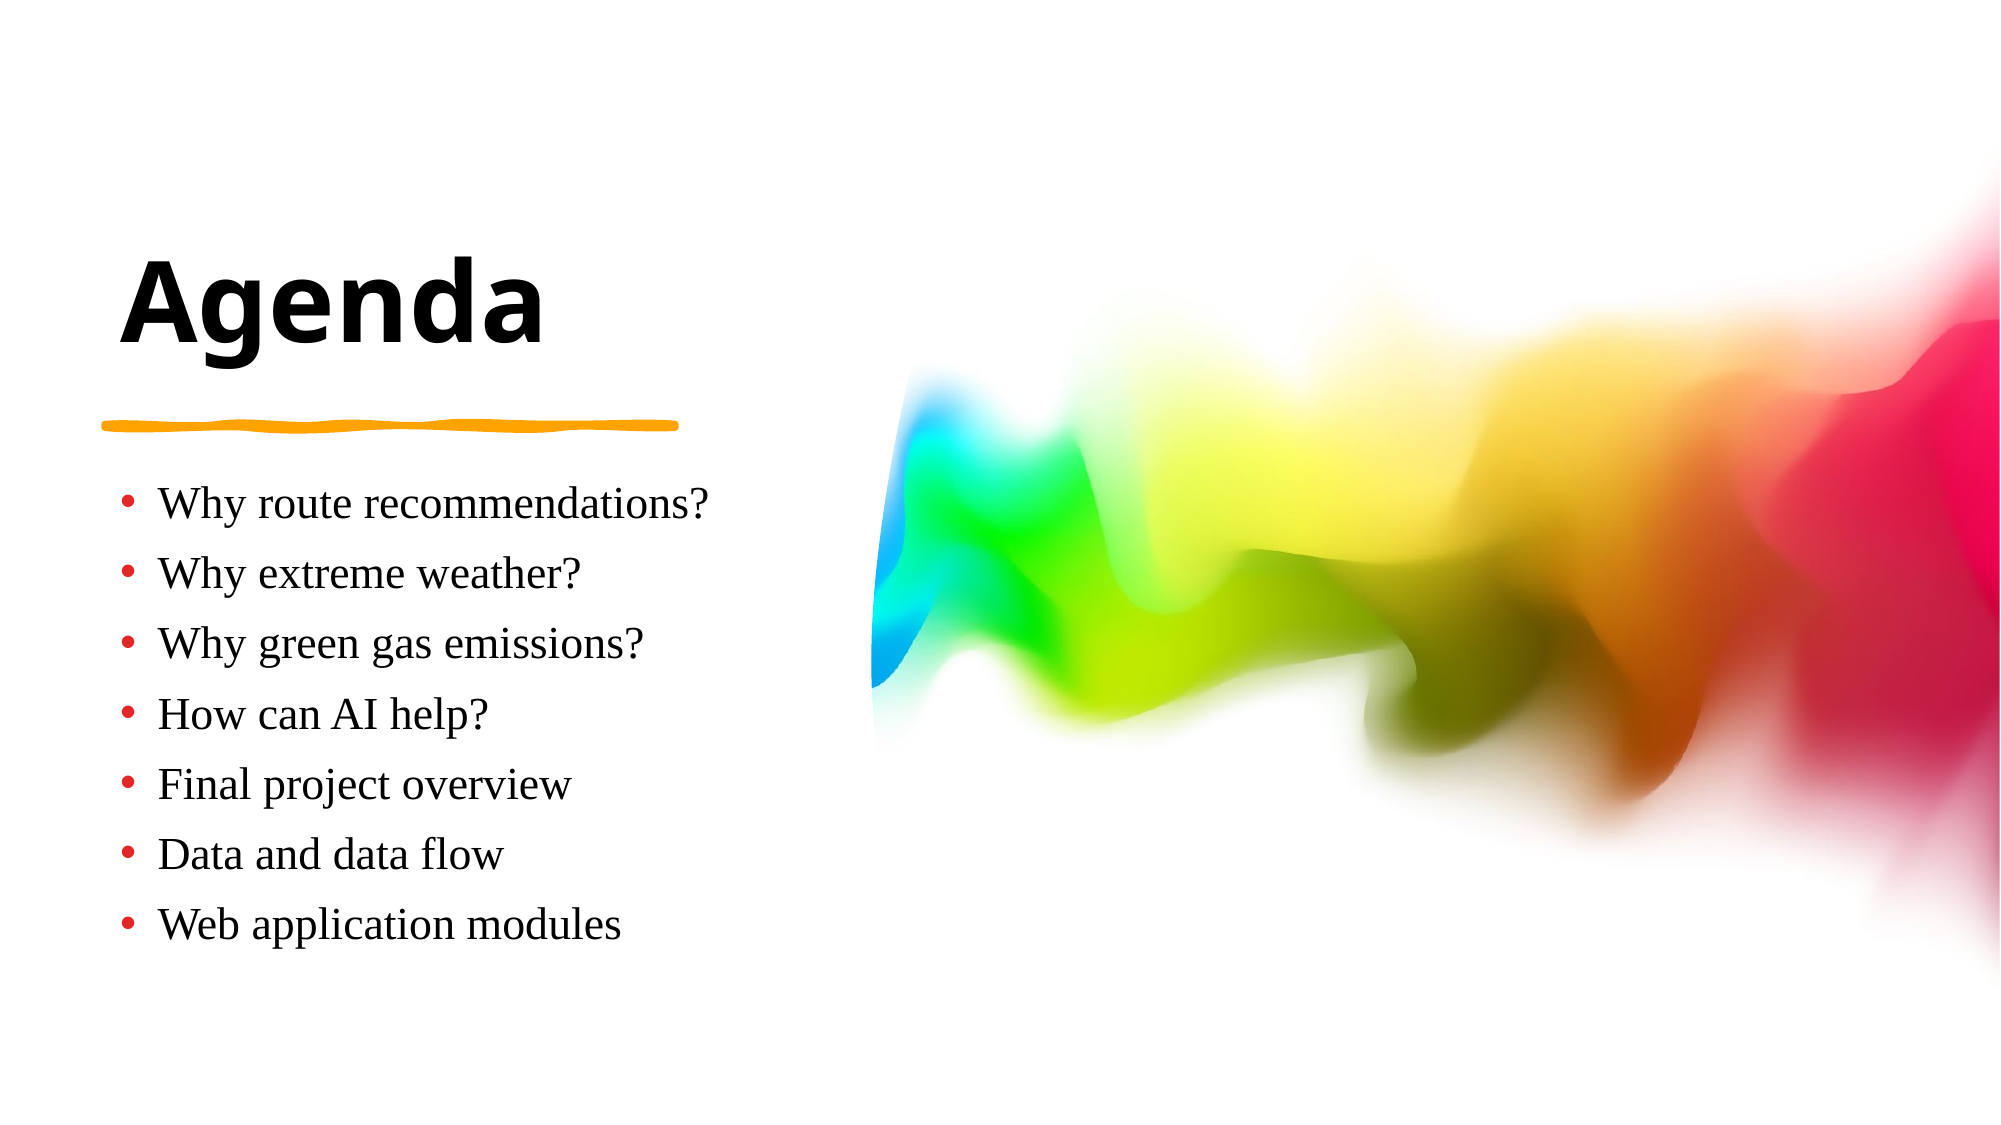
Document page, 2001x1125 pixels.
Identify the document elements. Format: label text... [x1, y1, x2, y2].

text_box [0, 0, 871, 1125]
text_box [103, 421, 676, 431]
title Agenda [105, 53, 822, 375]
list Why route recommendations? Why extreme weather? Why green gas emissions? How can AI help? Final project overview Data and data flow Web application modules [105, 471, 802, 1016]
picture [871, 0, 2000, 1125]
